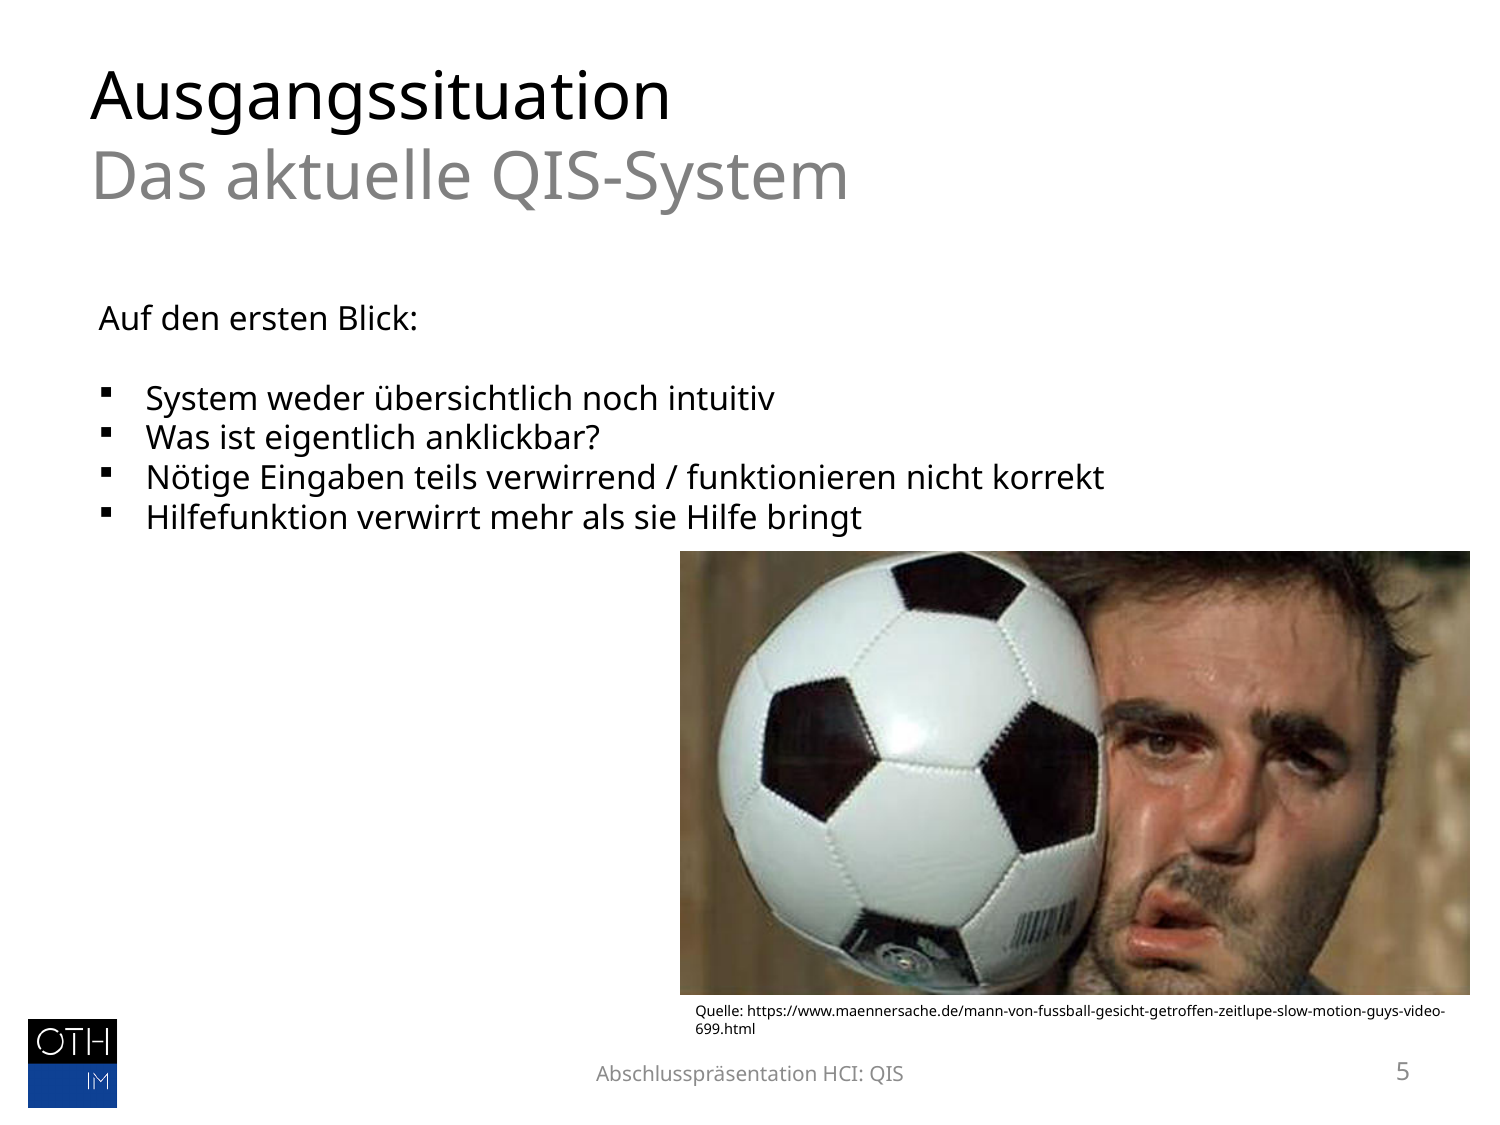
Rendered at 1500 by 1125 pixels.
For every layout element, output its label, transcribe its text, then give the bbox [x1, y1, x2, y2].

text_box Auf den ersten Blick: System weder übersichtlich noch intuitiv Was ist eigentlich anklickbar? Nötige Eingaben teils verwirrend / funktionieren nicht korrekt Hilfefunktion verwirrt mehr als sie Hilfe bringt [84, 289, 1490, 584]
text_box Quelle: https://www.maennersache.de/mann-von-fussball-gesicht-getroffen-zeitlupe-slow-motion-guys-video-699.html [680, 1003, 1470, 1045]
picture [28, 1019, 119, 1108]
slide_number 5 [1074, 1045, 1425, 1103]
picture [680, 551, 1470, 996]
footer Abschlusspräsentation HCI: QIS [512, 1042, 988, 1103]
title Ausgangssituation Das aktuelle QIS-System [75, 45, 1425, 233]
